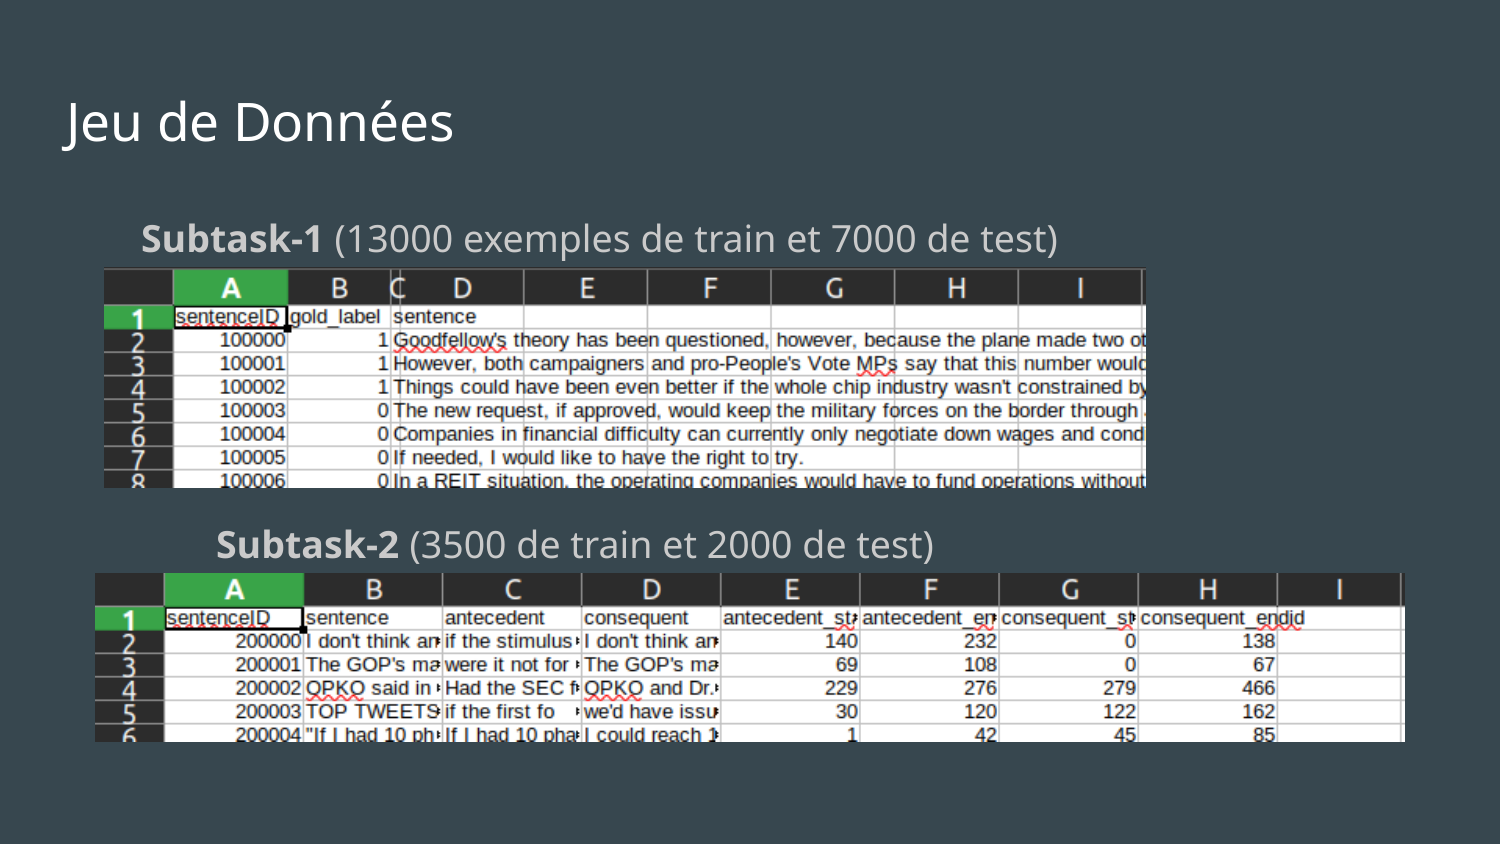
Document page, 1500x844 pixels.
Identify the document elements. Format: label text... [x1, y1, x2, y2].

picture [94, 572, 1405, 743]
list Subtask-1 (13000 exemples de train et 7000 de test) Subtask-2 (3500 de train et 2000 de test) [51, 192, 1449, 754]
picture [104, 267, 1146, 489]
title Jeu de Données [51, 72, 1449, 167]
